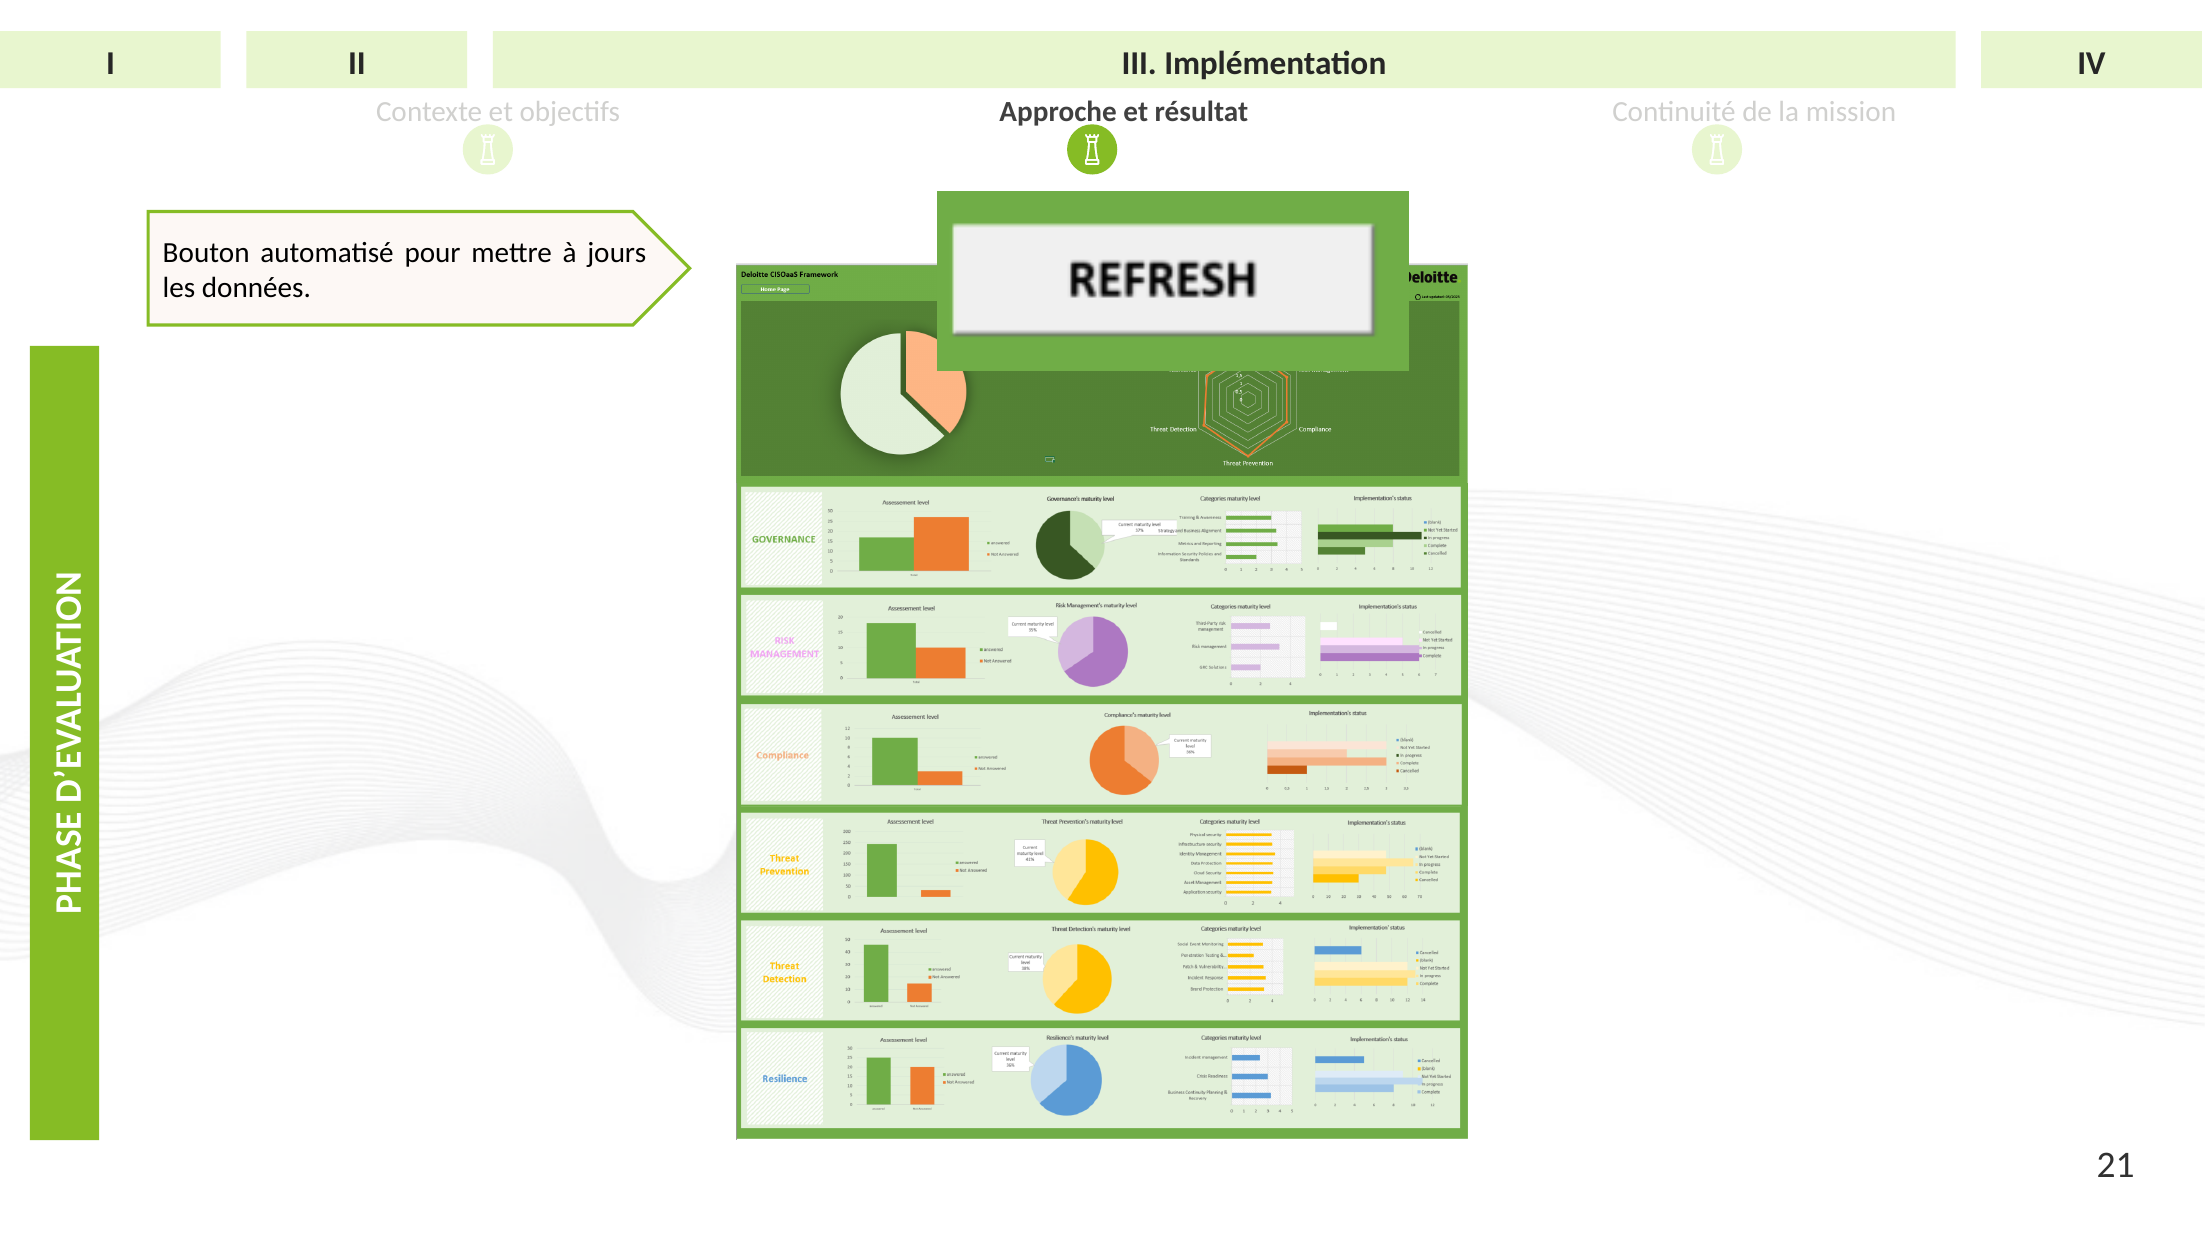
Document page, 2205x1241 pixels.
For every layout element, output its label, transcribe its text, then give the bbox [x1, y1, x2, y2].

picture [937, 190, 1409, 371]
text_box [462, 124, 513, 175]
text_box I [0, 31, 221, 89]
text_box 21 [2096, 1157, 2135, 1186]
text_box Contexte et objectifs [361, 85, 646, 135]
text_box Bouton automatisé pour mettre à jours les données. [148, 211, 690, 325]
text_box [1691, 135, 1743, 175]
text_box IV [1981, 31, 2202, 89]
text_box Continuité de la mission [1597, 89, 1924, 135]
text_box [736, 263, 1469, 1141]
text_box [1067, 135, 1118, 175]
text_box PHASE D’EVALUATION [29, 345, 100, 449]
text_box III. Implémentation [492, 31, 1956, 89]
picture [0, 449, 2205, 1146]
text_box II [246, 31, 468, 89]
text_box Approche et résultat [984, 89, 1292, 135]
